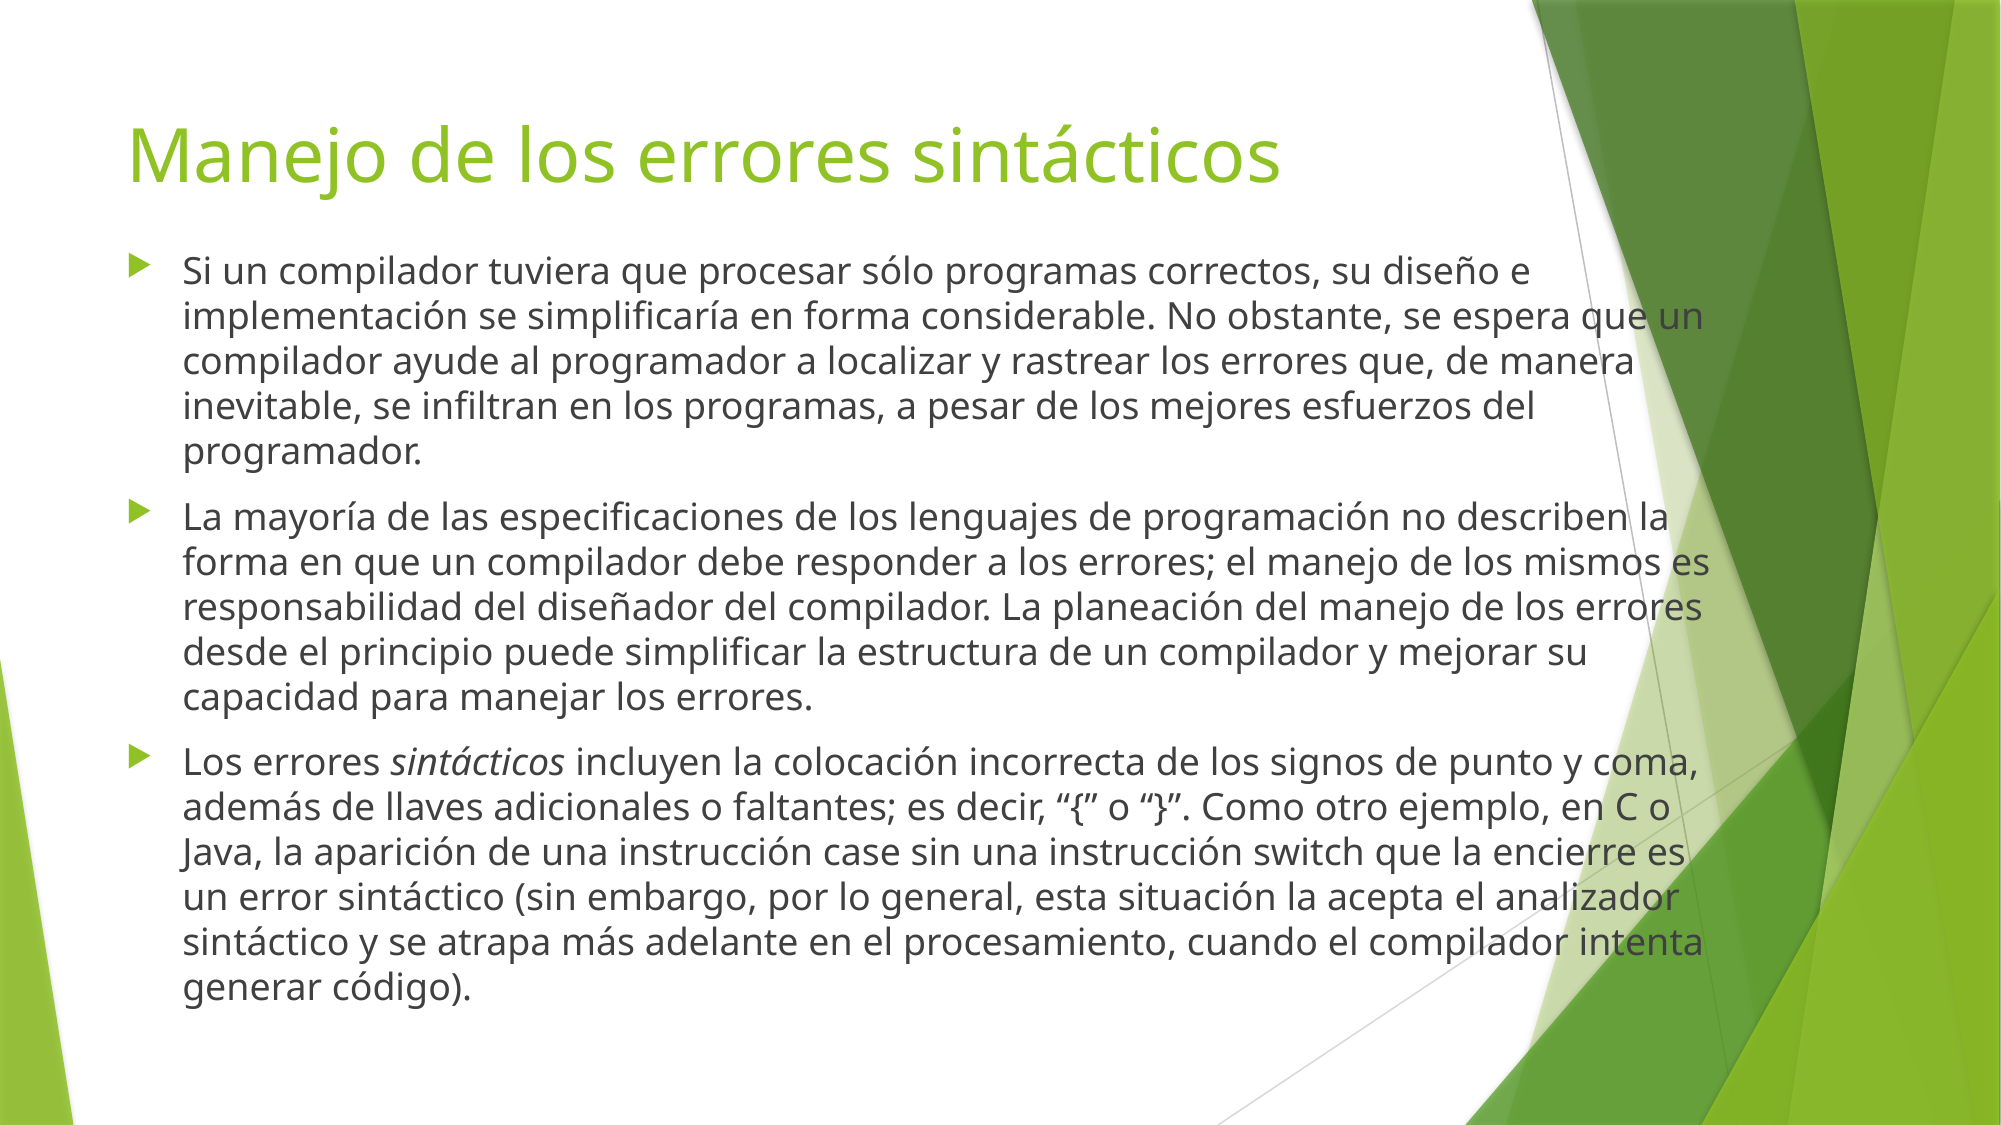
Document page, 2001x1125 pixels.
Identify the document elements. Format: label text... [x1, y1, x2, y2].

title Manejo de los errores sintácticos [111, 99, 1522, 239]
list Si un compilador tuviera que procesar sólo programas correctos, su diseño e implementación se simplificaría en forma considerable. No obstante, se espera que un compilador ayude al programador a localizar y rastrear los errores que, de manera inevitable, se infiltran en los programas, a pesar de los mejores esfuerzos del programador. La mayoría de las especificaciones de los lenguajes de programación no describen la forma en que un compilador debe responder a los errores; el manejo de los mismos es responsabilidad del diseñador del compilador. La planeación del manejo de los errores desde el principio puede simplificar la estructura de un compilador y mejorar su capacidad para manejar los errores. Los errores sintácticos incluyen la colocación incorrecta de los signos de punto y coma, además de llaves adicionales o faltantes; es decir, “{” o “}”. Como otro ejemplo, en C o Java, la aparición de una instrucción case sin una instrucción switch que la encierre es un error sintáctico (sin embargo, por lo general, esta situación la acepta el analizador sintáctico y se atrapa más adelante en el procesamiento, cuando el compilador intenta generar código). [111, 239, 1733, 1100]
